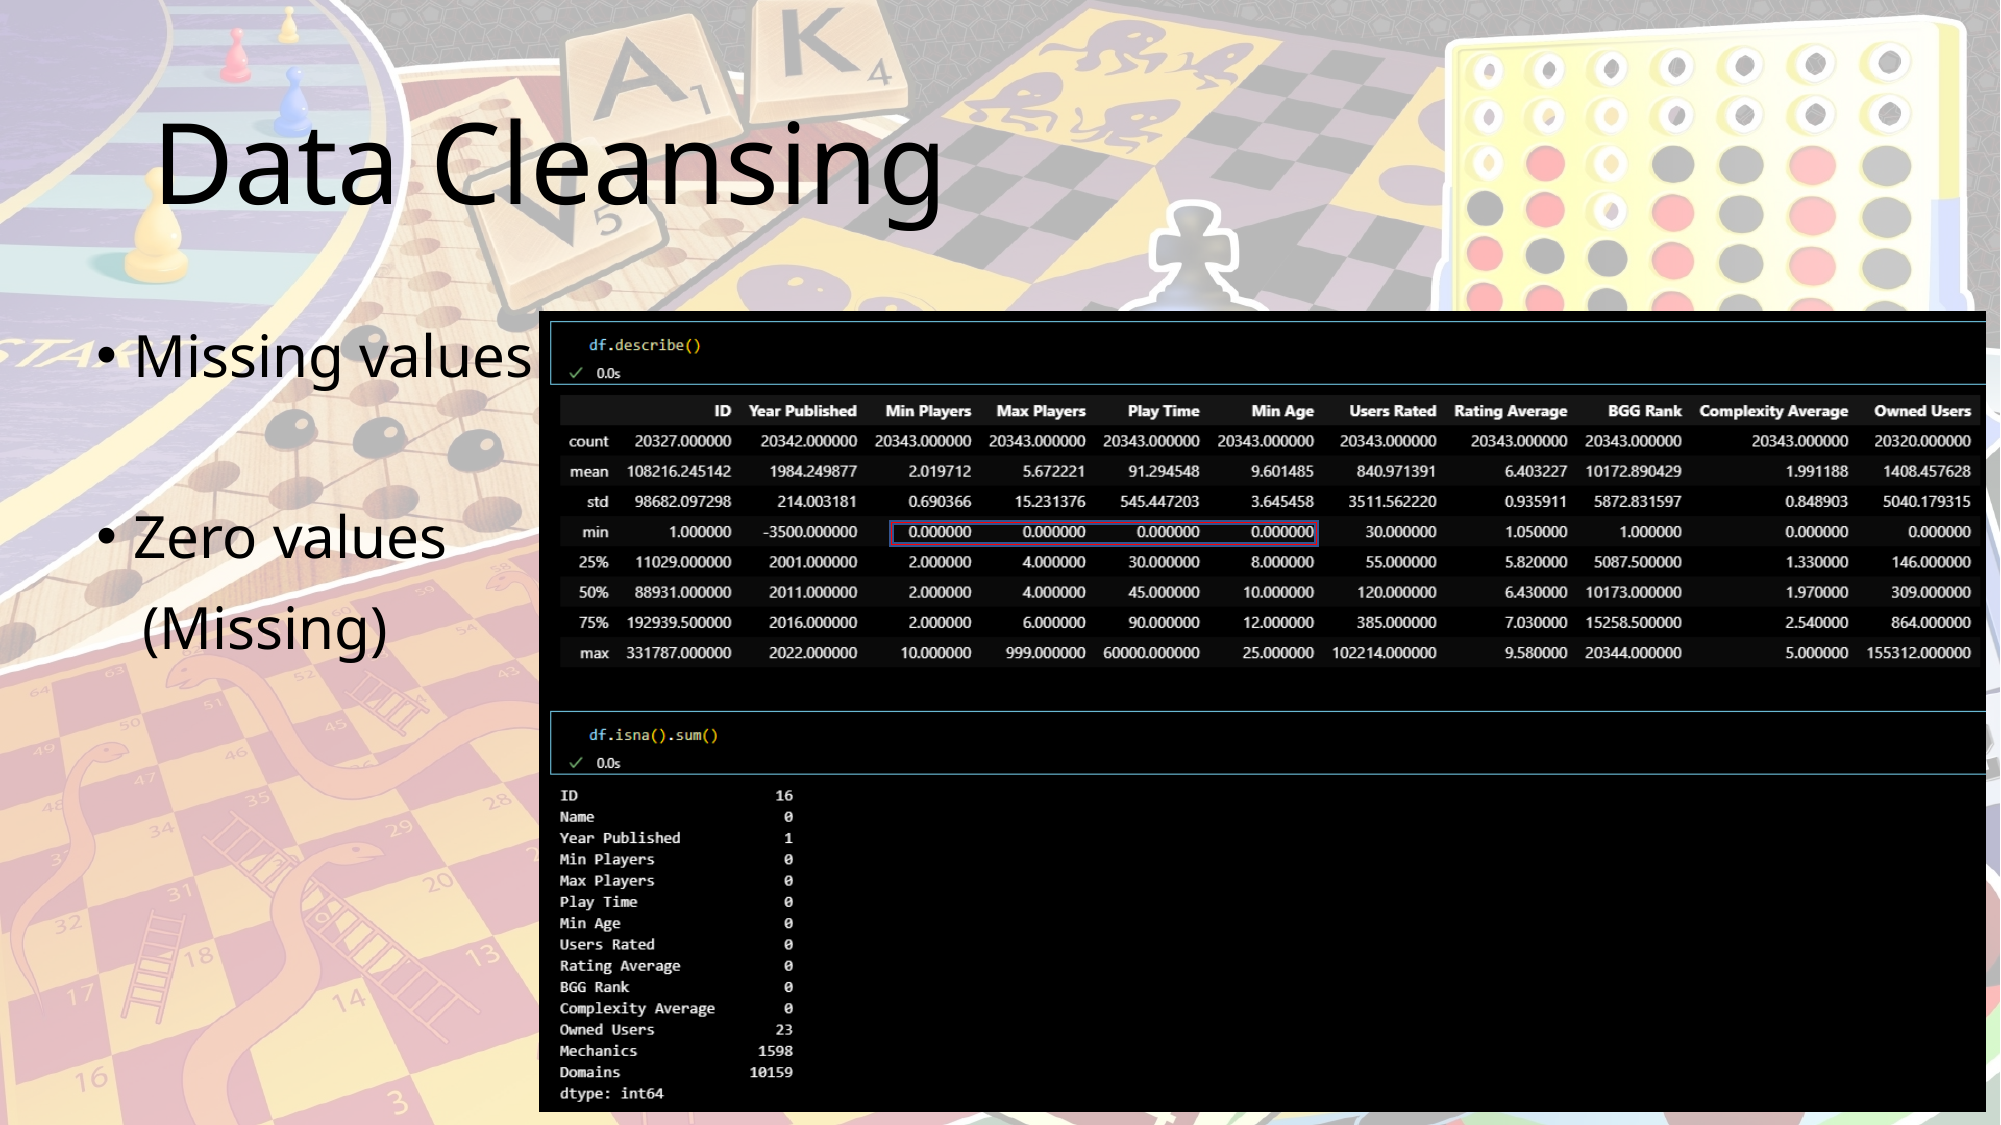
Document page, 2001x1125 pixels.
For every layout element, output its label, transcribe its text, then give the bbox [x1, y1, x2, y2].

list Missing values Zero values (Missing) [81, 311, 539, 1026]
picture [539, 311, 1986, 1112]
title Data Cleansing [137, 59, 1863, 278]
